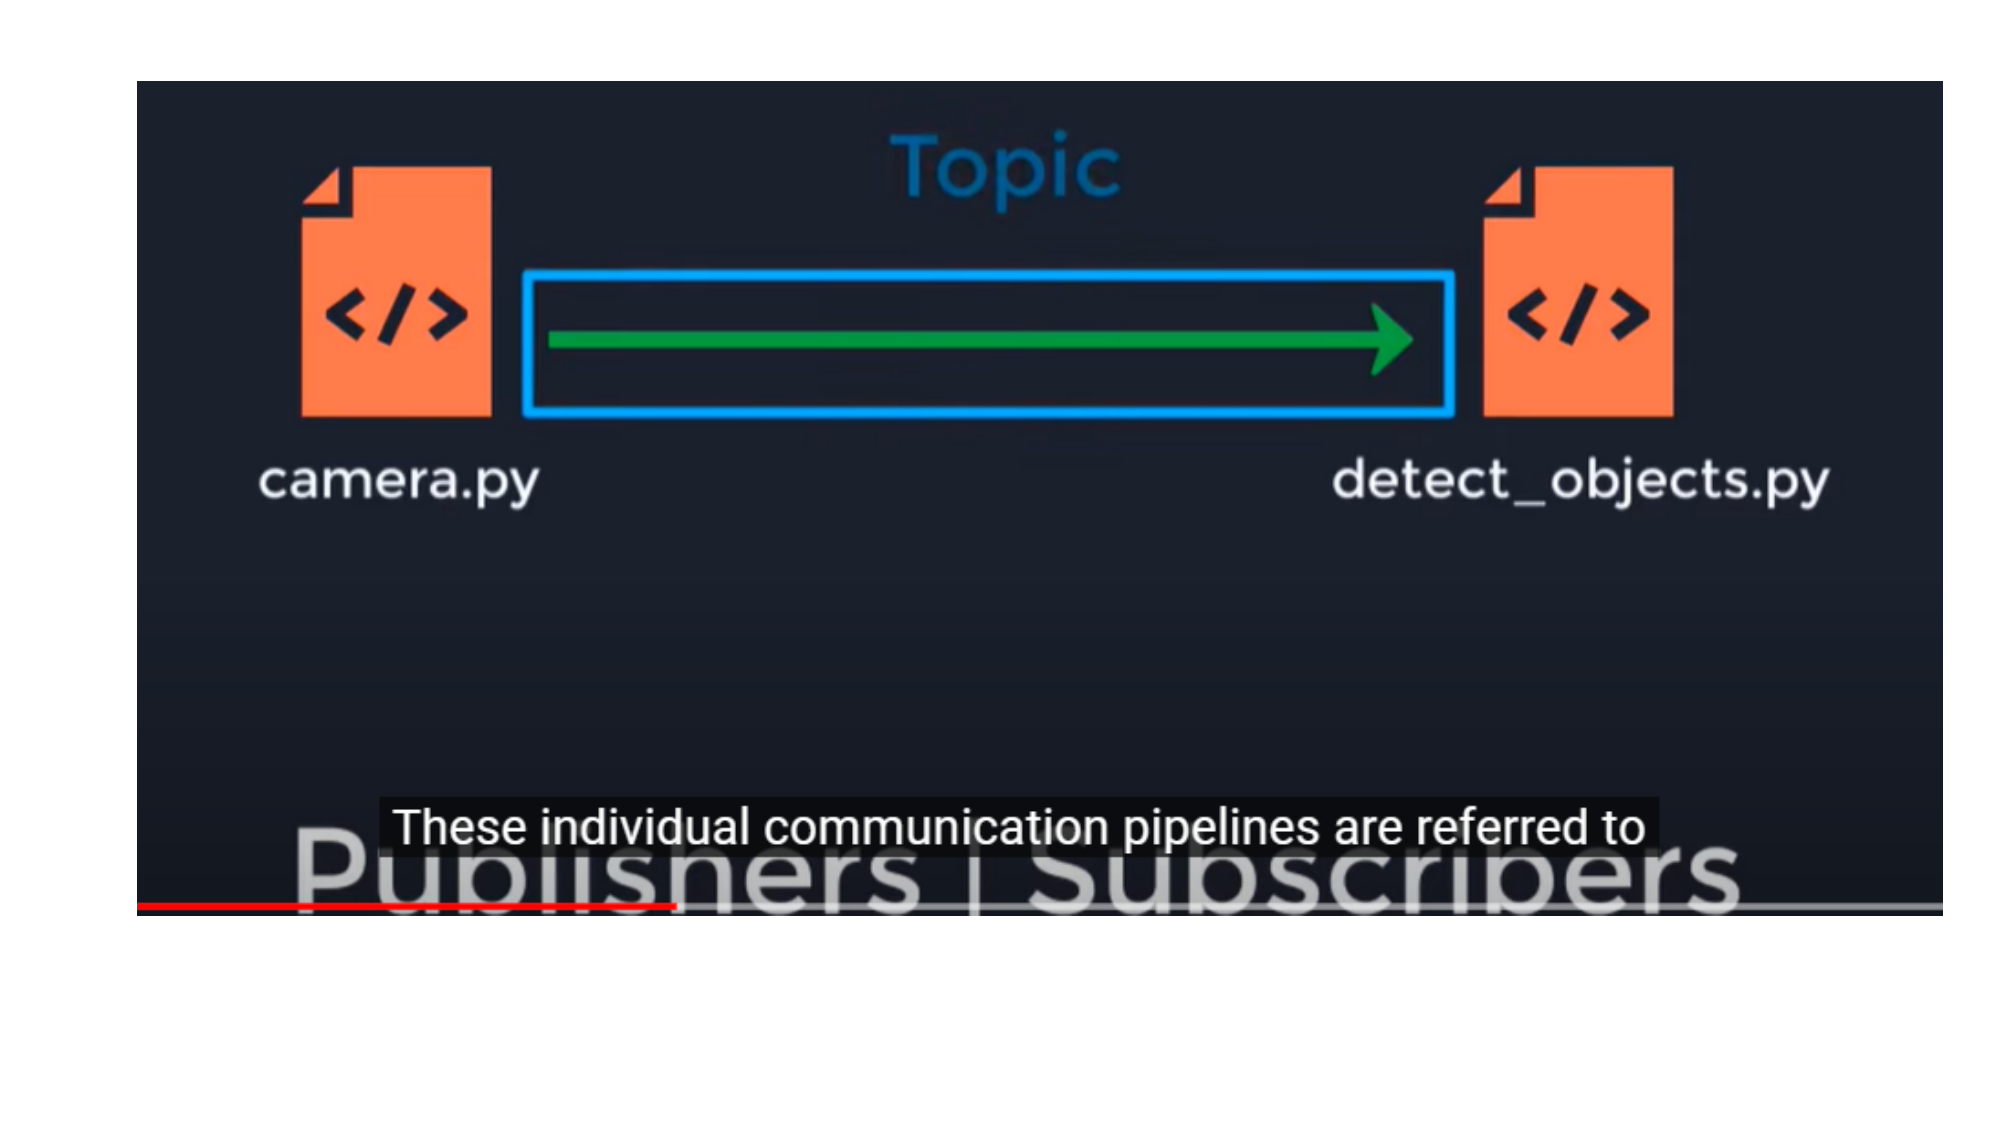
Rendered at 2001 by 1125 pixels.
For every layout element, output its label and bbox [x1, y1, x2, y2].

list [137, 81, 1943, 916]
